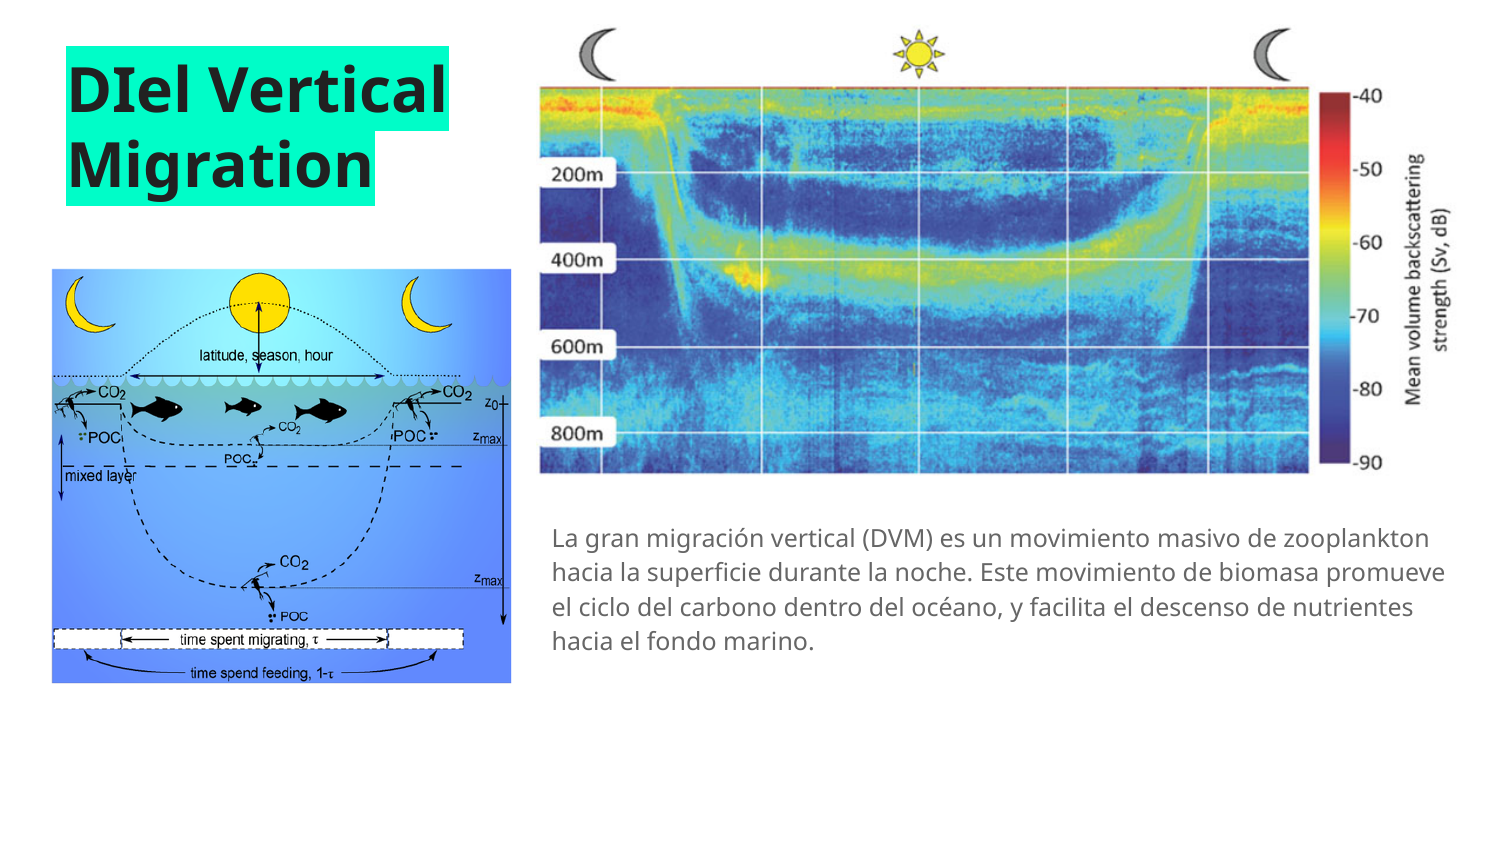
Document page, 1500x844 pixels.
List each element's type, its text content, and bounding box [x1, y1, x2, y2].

picture [50, 267, 512, 684]
picture [536, 24, 1476, 484]
list La gran migración vertical (DVM) es un movimiento masivo de zooplankton hacia la superficie durante la noche. Este movimiento de biomasa promueve el ciclo del carbono dentro del océano, y facilita el descenso de nutrientes hacia el fondo marino. [536, 502, 1482, 832]
title DIel Vertical Migration [51, 91, 512, 216]
